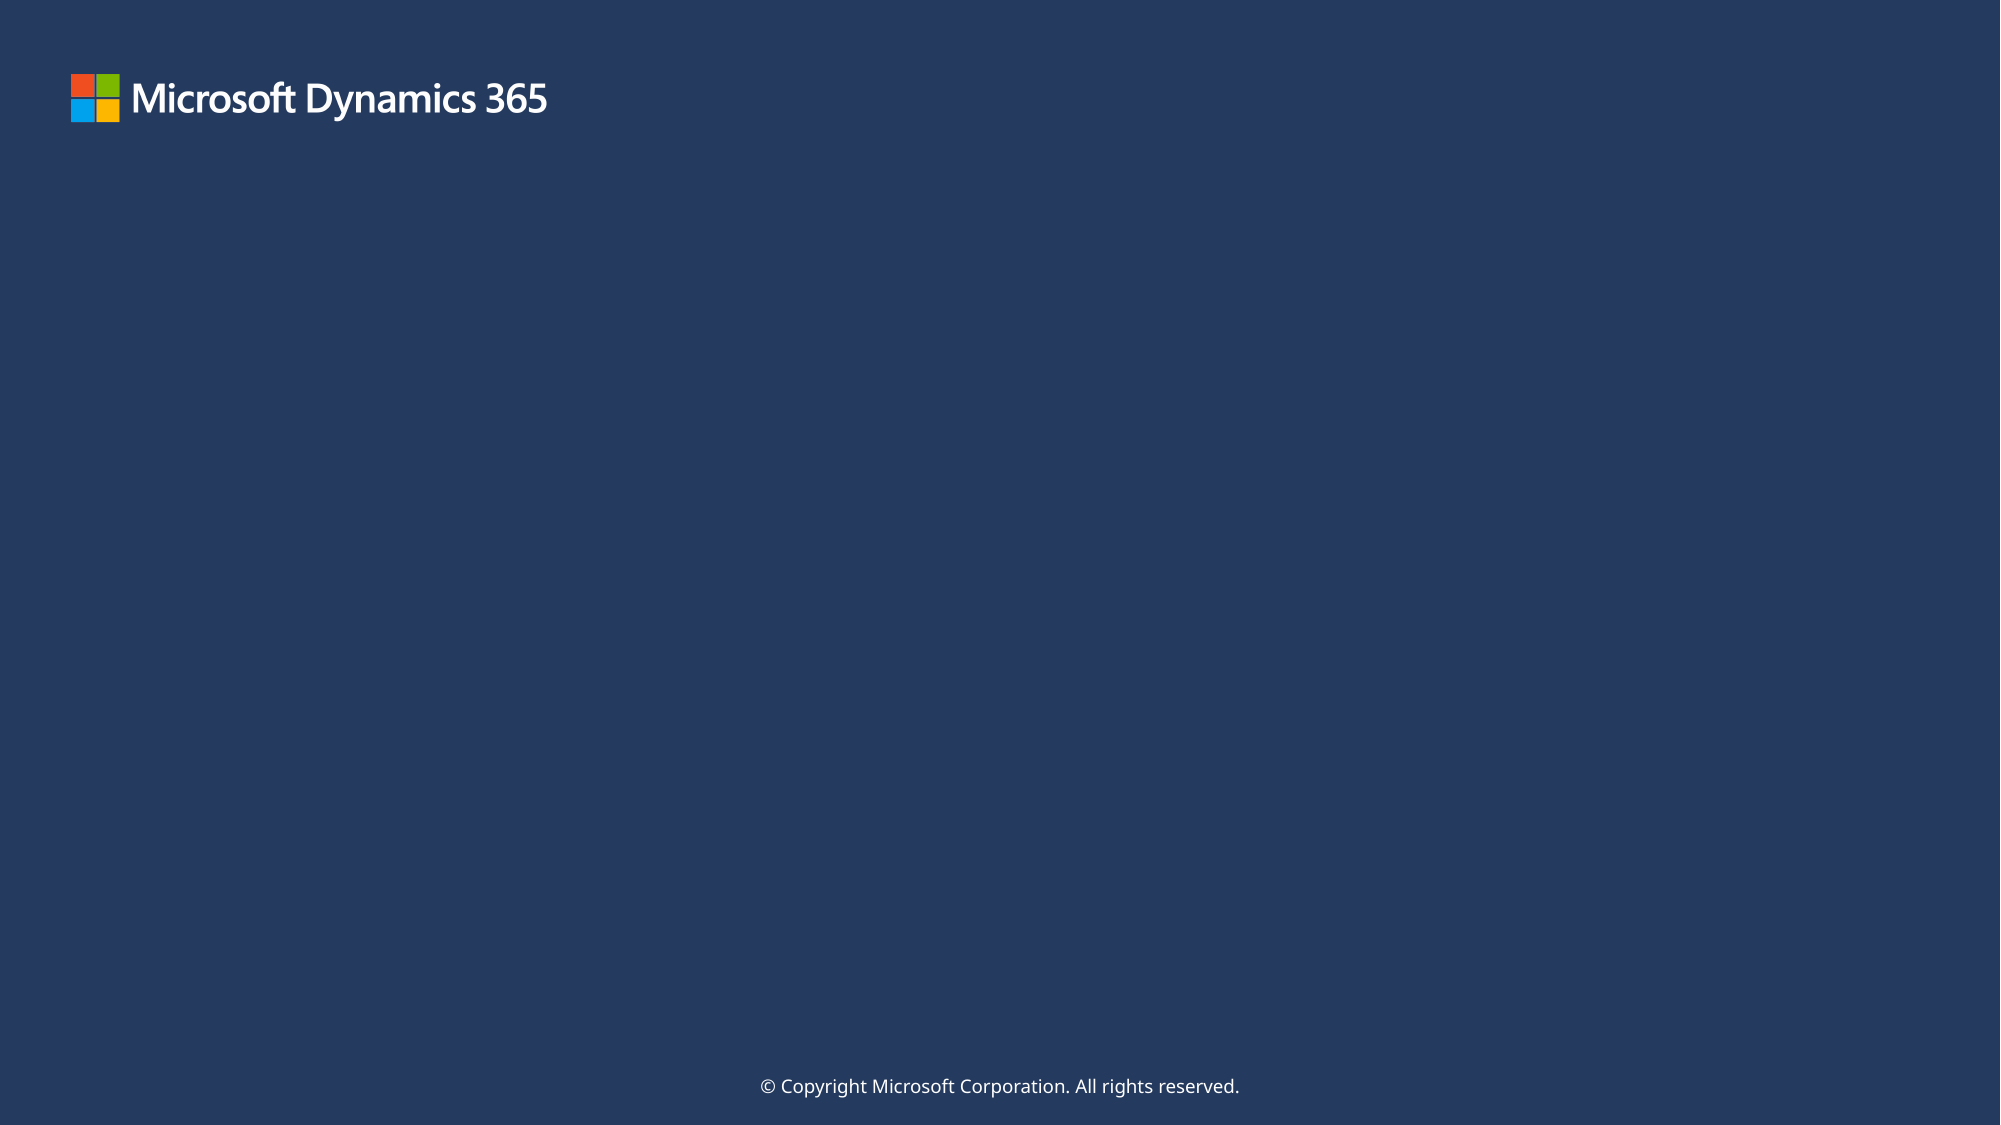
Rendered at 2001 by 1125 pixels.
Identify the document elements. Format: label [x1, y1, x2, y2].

picture [24, 26, 594, 170]
